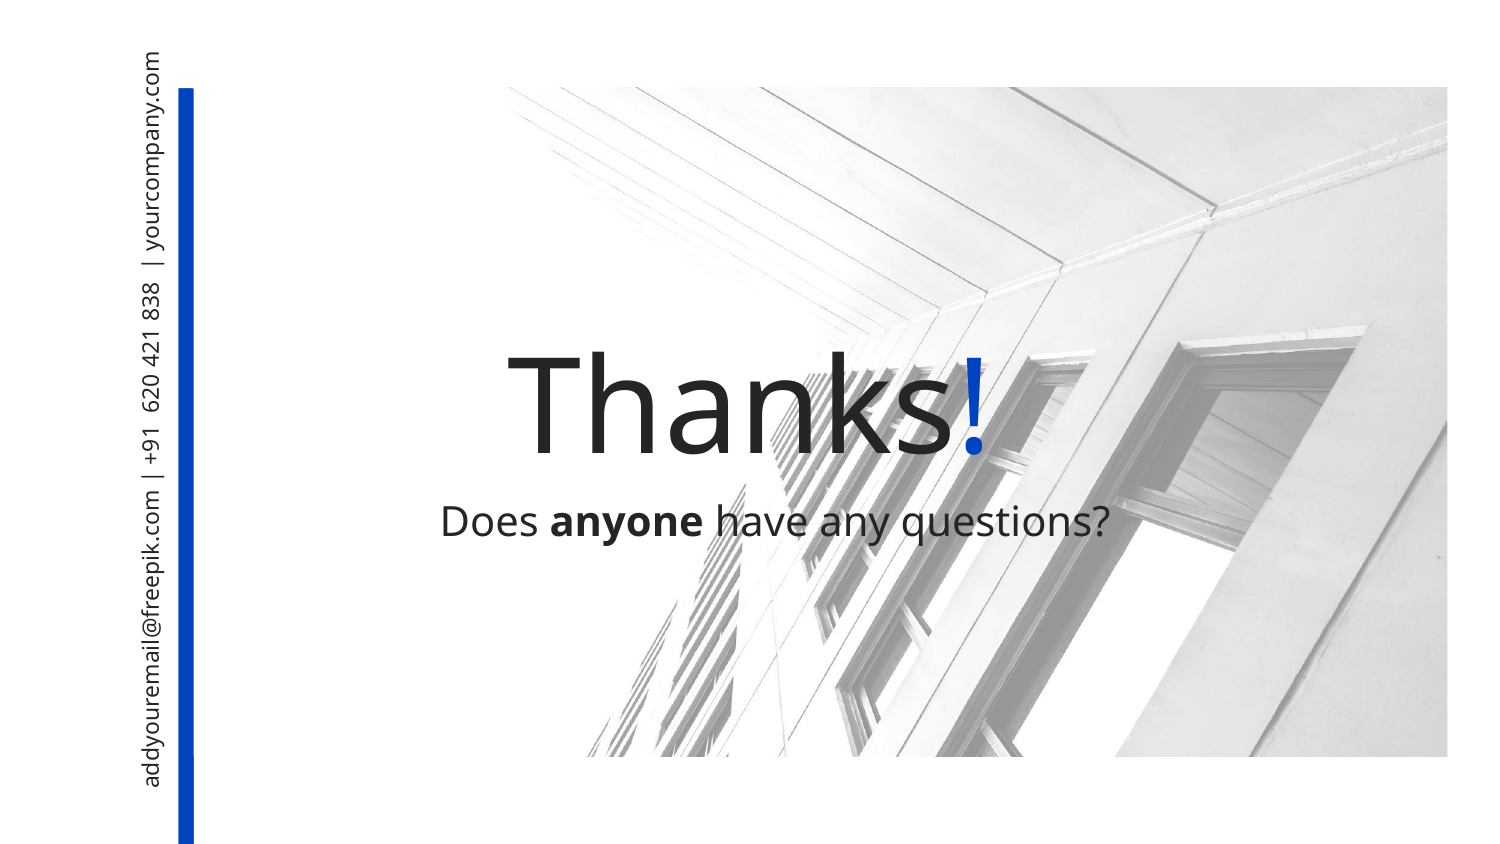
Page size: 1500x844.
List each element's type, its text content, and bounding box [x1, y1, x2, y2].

text_box [178, 88, 194, 844]
text_box addyouremail@freepik.com | +91 620 421 838 | yourcompany.com [79, 0, 179, 804]
picture [191, 87, 1448, 757]
